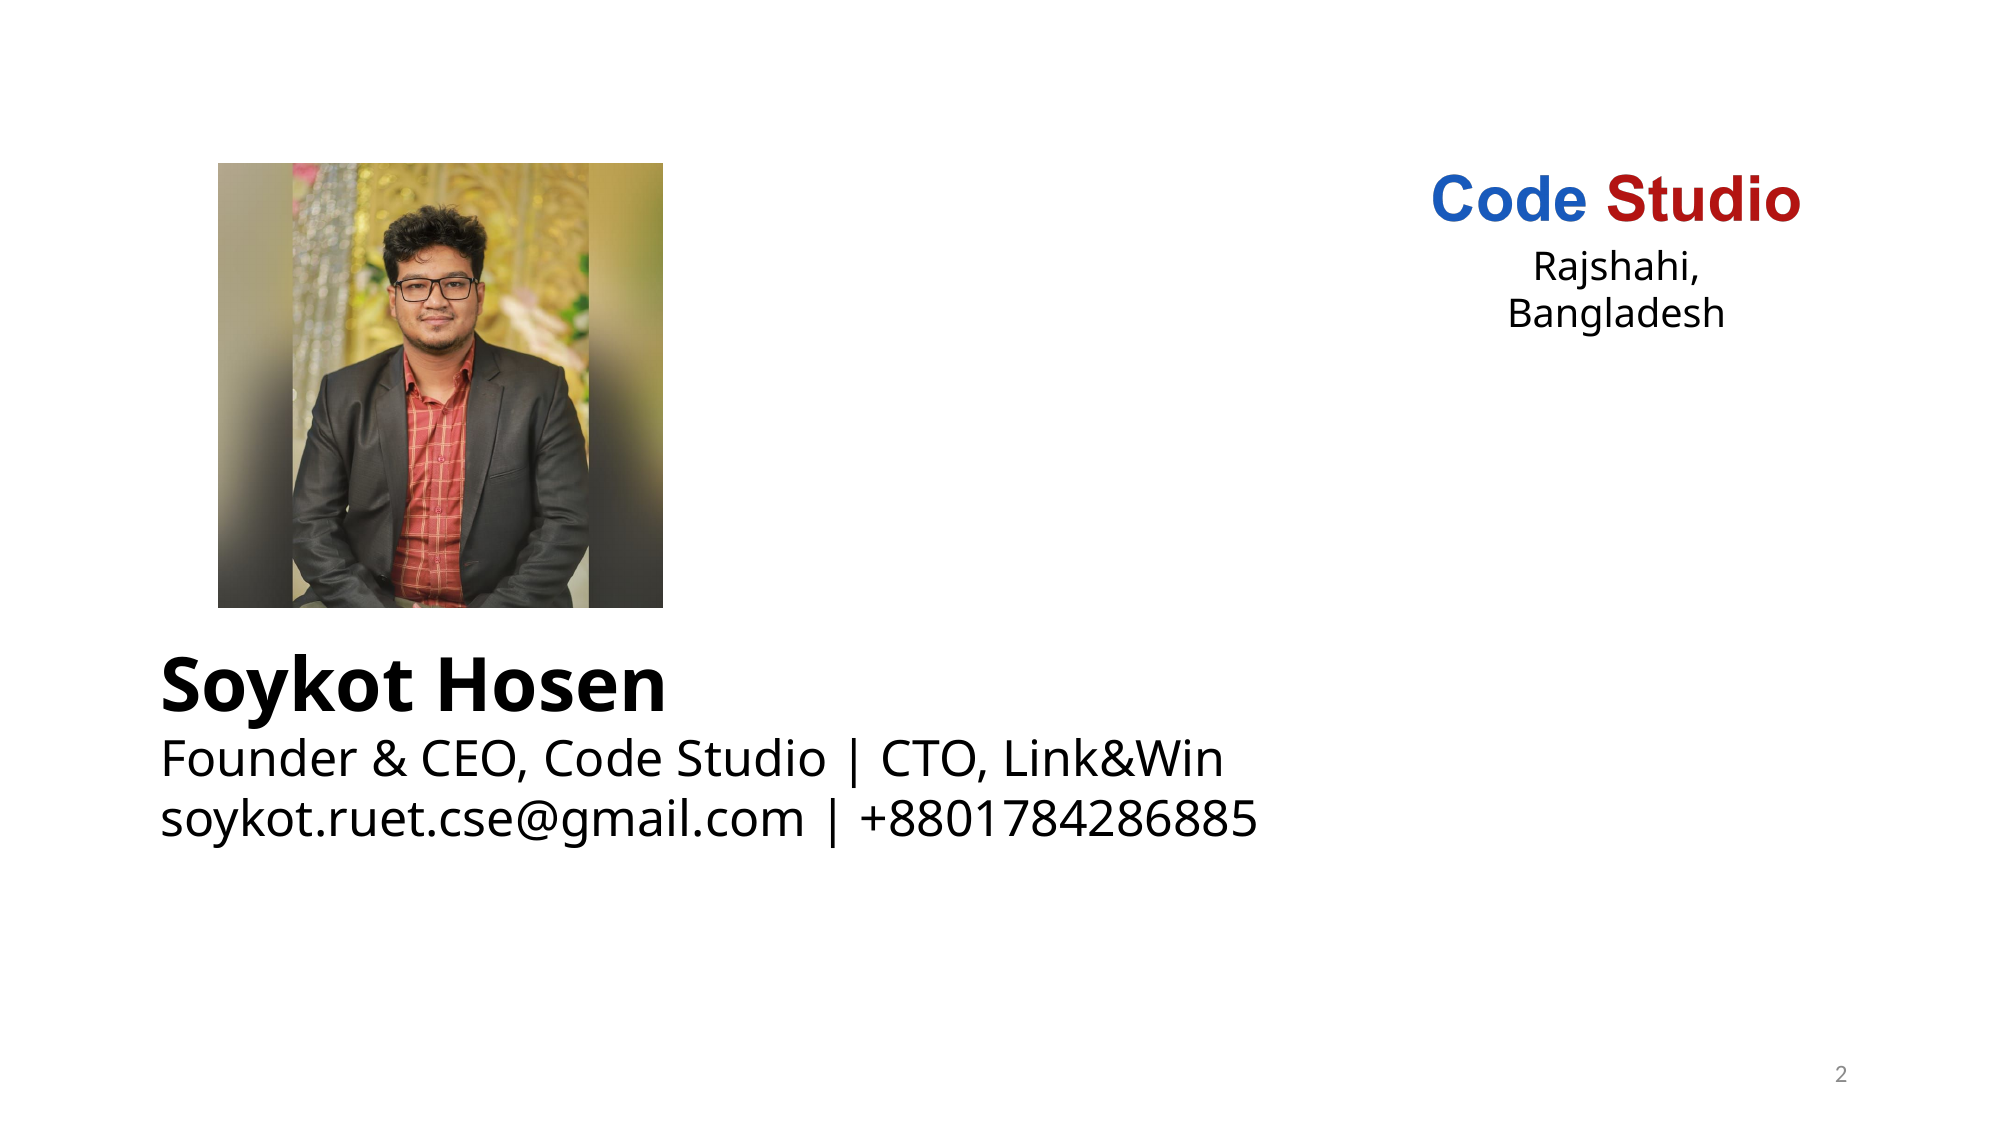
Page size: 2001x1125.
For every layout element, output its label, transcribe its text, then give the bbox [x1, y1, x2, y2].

text_box Soykot Hosen Founder & CEO, Code Studio | CTO, Link&Win soykot.ruet.cse@gmail.com | +8801784286885 [145, 628, 1287, 854]
slide_number 2 [1412, 1042, 1863, 1103]
text_box Rajshahi, Bangladesh [1414, 233, 1819, 344]
picture [1430, 163, 1802, 234]
picture [217, 163, 663, 609]
